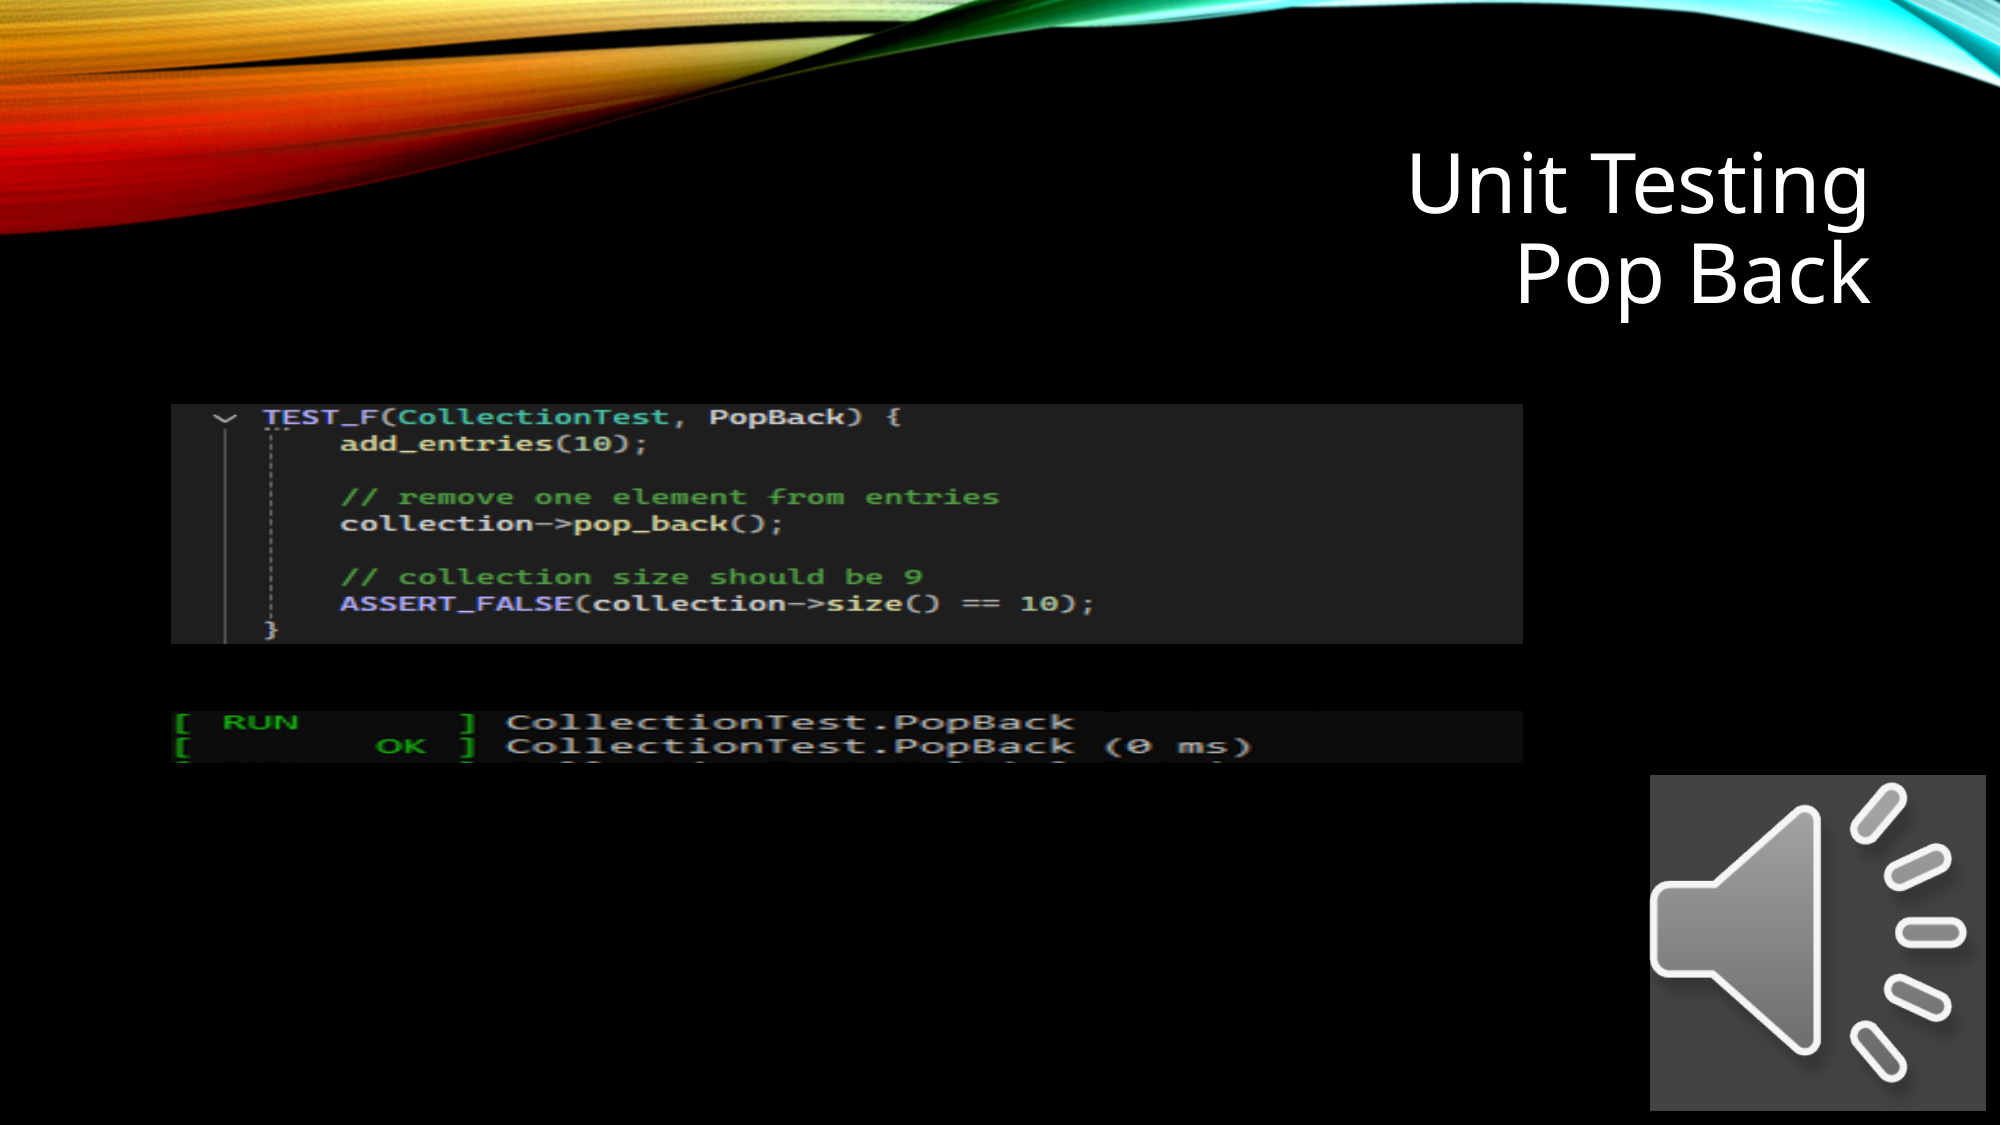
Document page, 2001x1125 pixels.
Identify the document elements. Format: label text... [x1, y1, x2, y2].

picture [1648, 773, 1987, 1112]
title Unit Testing Pop Back [474, 125, 1888, 338]
picture [171, 711, 1523, 764]
picture [171, 404, 1523, 645]
picture [0, 0, 2000, 237]
